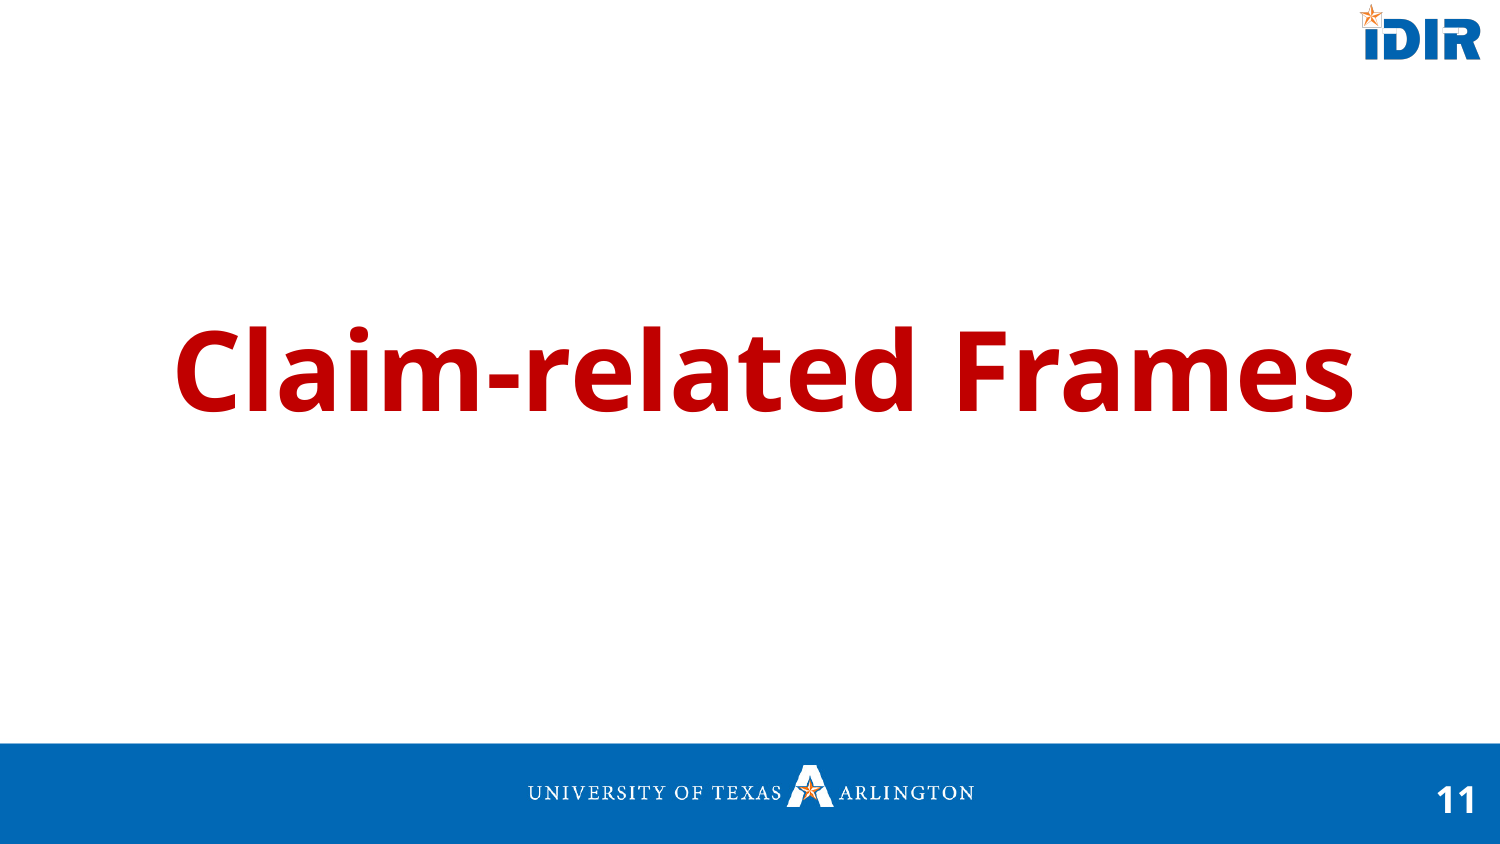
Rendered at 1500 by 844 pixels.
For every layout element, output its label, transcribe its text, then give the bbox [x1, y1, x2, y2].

picture [0, 0, 1500, 844]
slide_number 11 [1143, 768, 1494, 827]
title Claim-related Frames [110, 291, 1418, 443]
